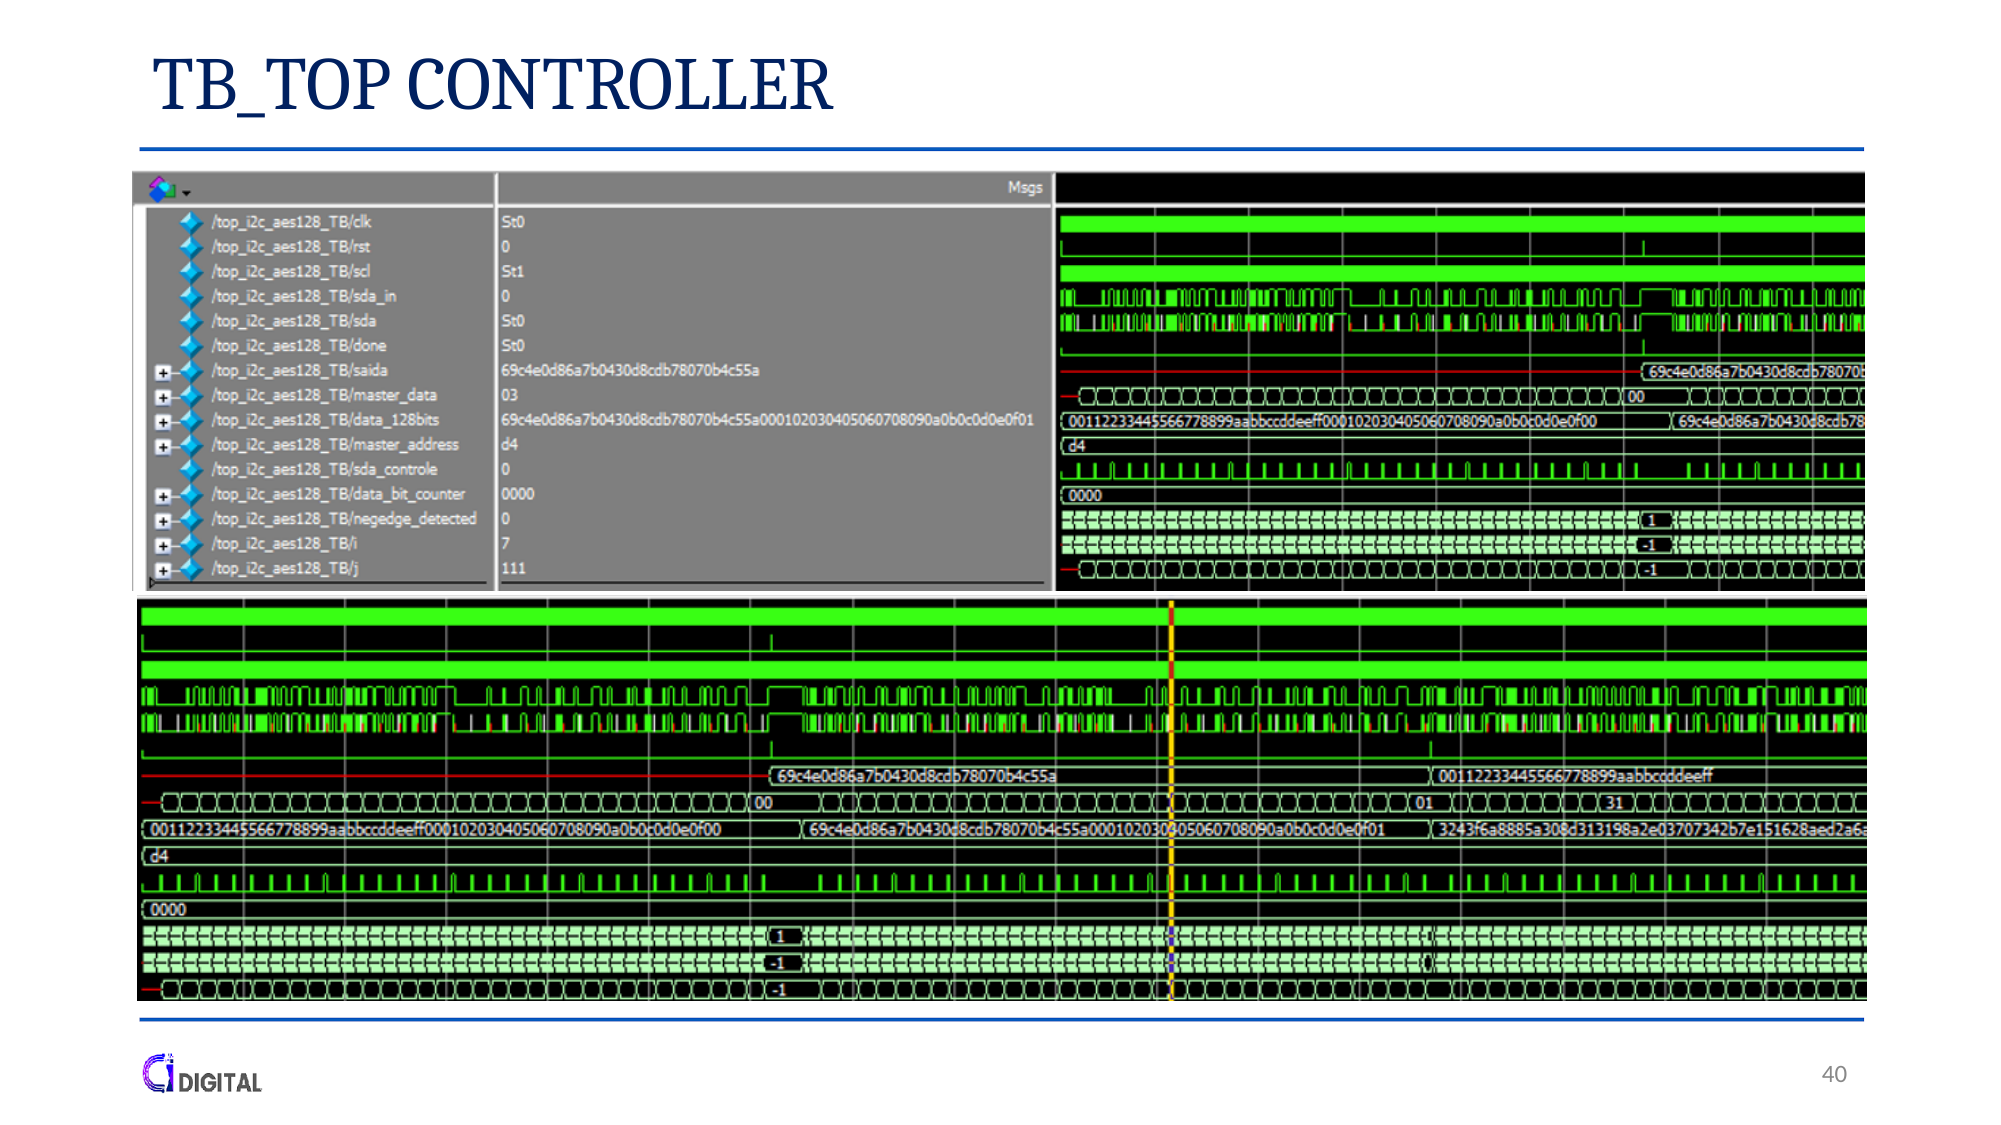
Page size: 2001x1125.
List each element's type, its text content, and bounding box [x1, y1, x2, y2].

slide_number ‹#› [1412, 1042, 1863, 1103]
title TB_TOP CONTROLLER [137, 37, 1863, 133]
picture [0, 0, 2001, 1125]
